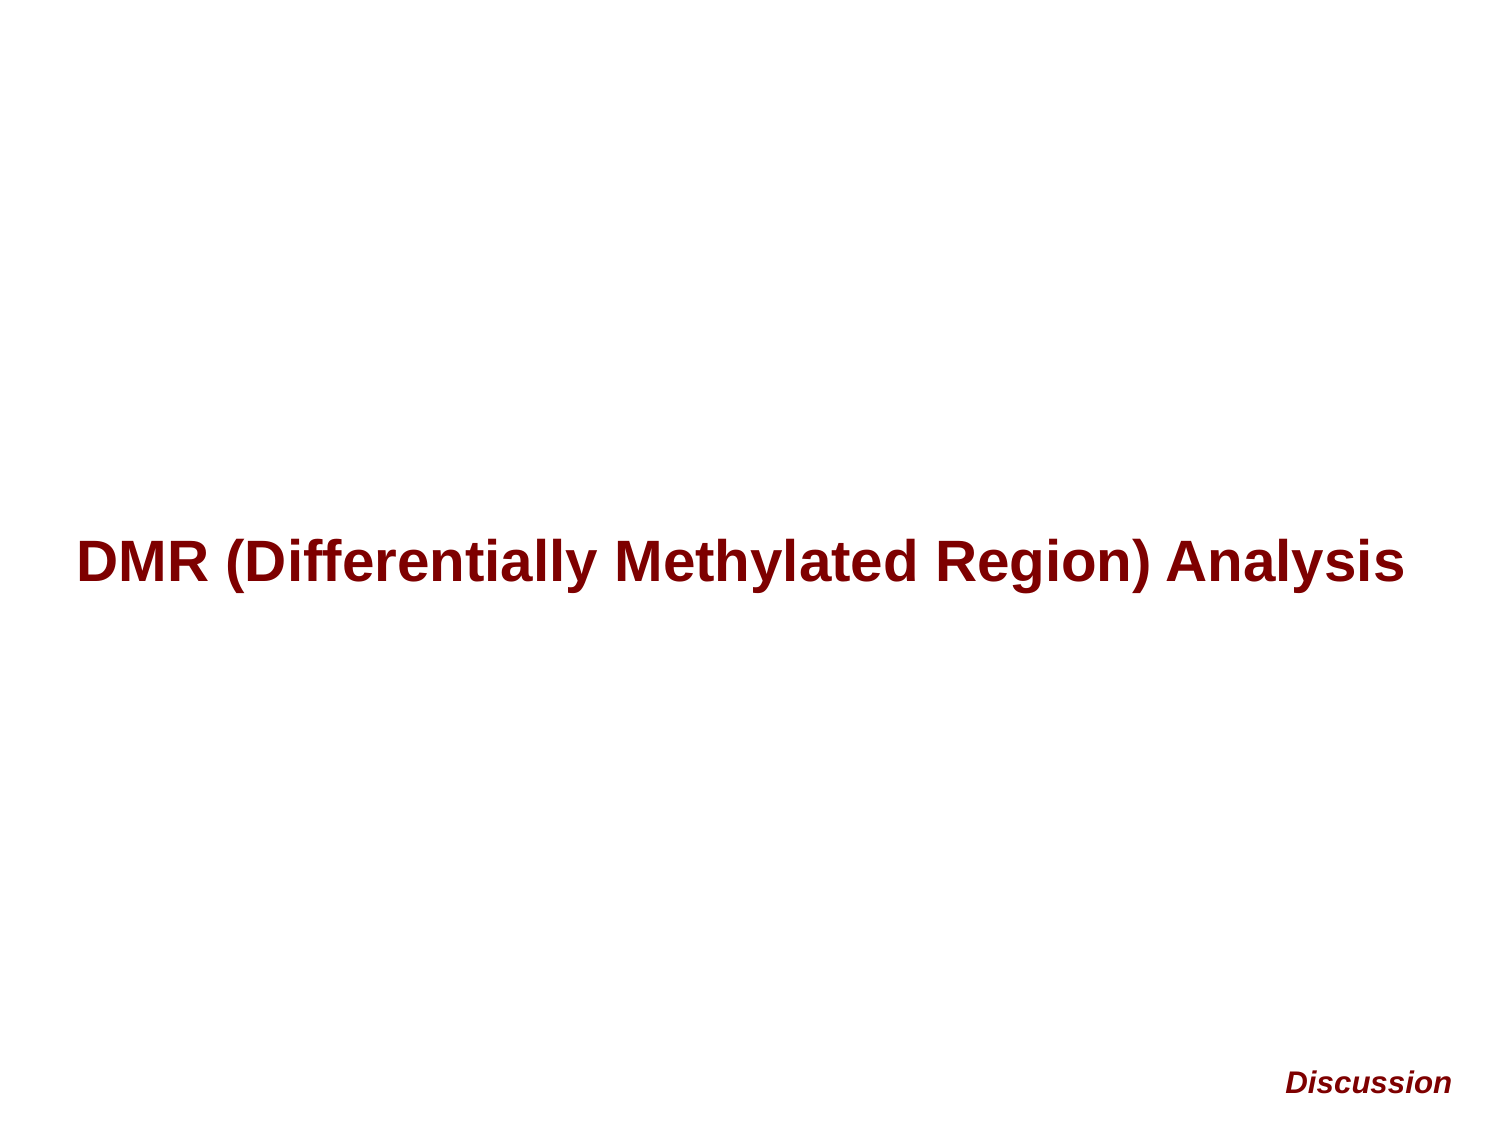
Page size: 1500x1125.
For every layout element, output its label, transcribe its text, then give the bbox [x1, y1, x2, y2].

title DMR (Differentially Methylated Region) Analysis [56, 504, 1444, 621]
